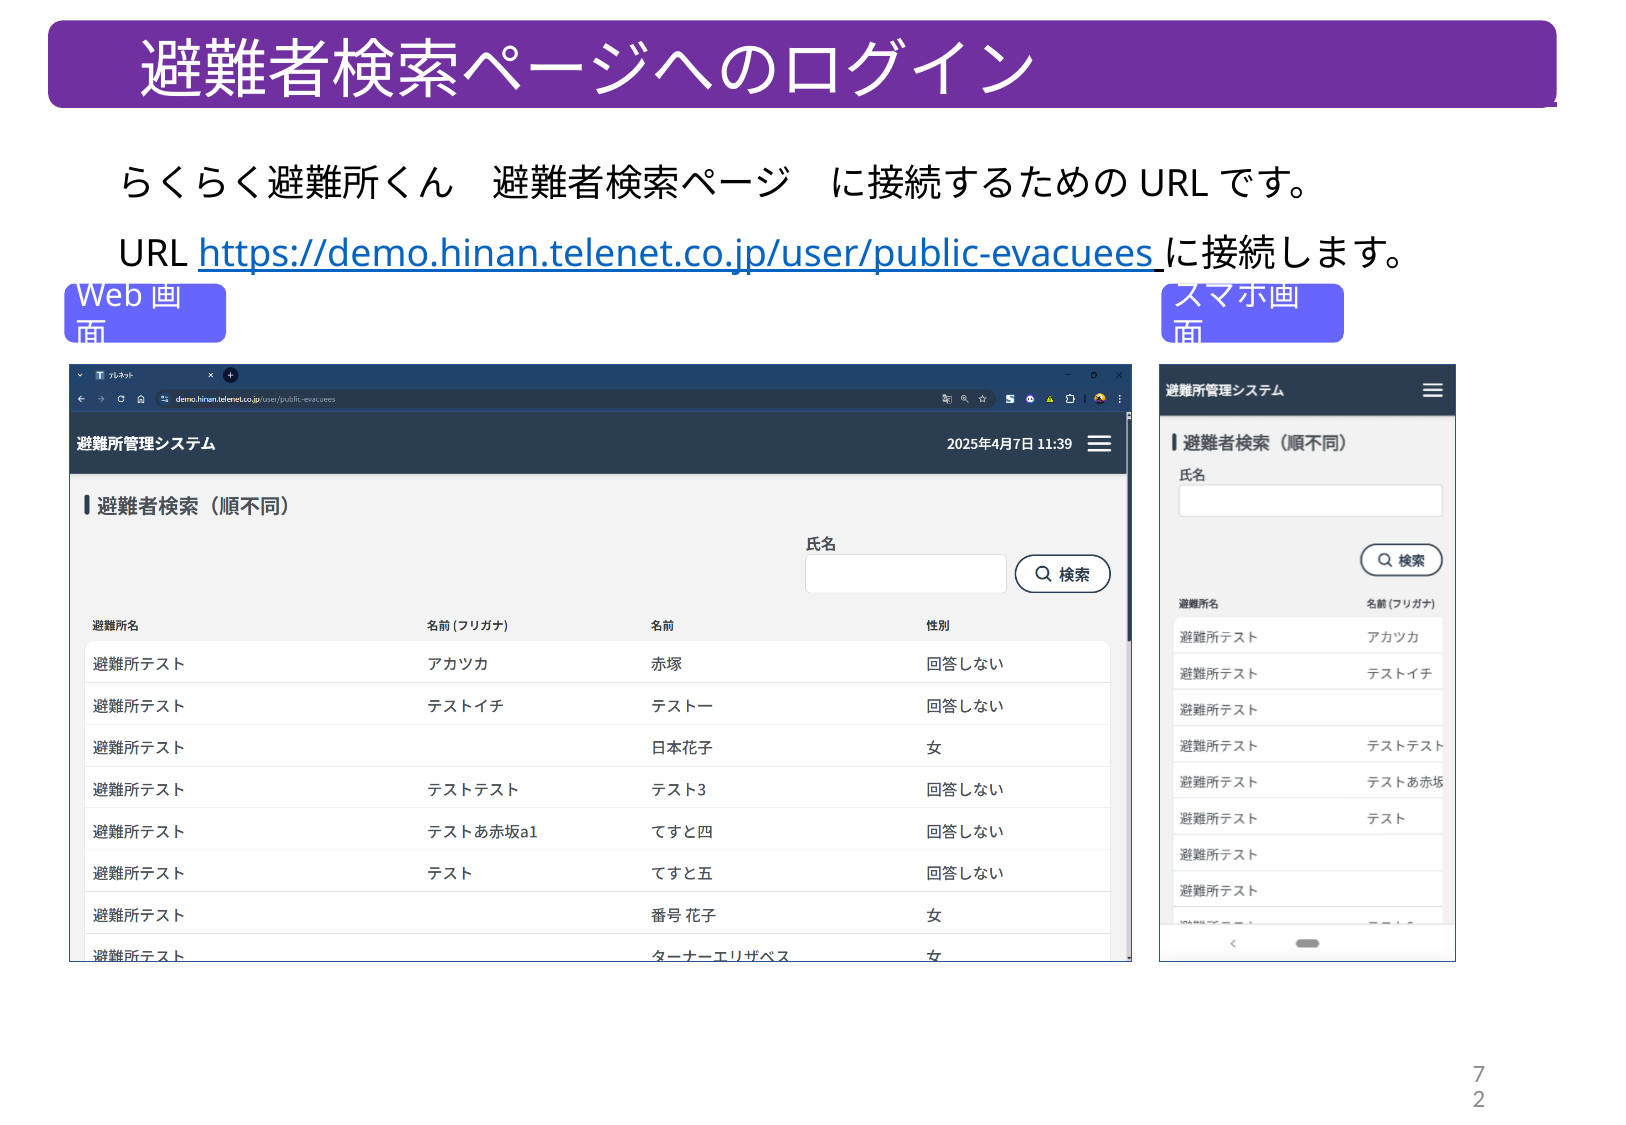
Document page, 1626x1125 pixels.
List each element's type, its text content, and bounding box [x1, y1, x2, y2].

picture [1159, 364, 1456, 962]
text_box スマホ画面 [1161, 283, 1344, 343]
title 避難者検索ページへのログイン [123, 35, 1502, 107]
slide_number 71 [1457, 738, 1501, 1125]
text_box らくらく避難所くん 避難者検索ページ に接続するためのURLです。 URL https://demo.hinan.telenet.co.jp/user/public-evacuees に接続します。 [117, 129, 1423, 287]
picture [69, 364, 1132, 962]
text_box Web画面 [64, 283, 227, 343]
